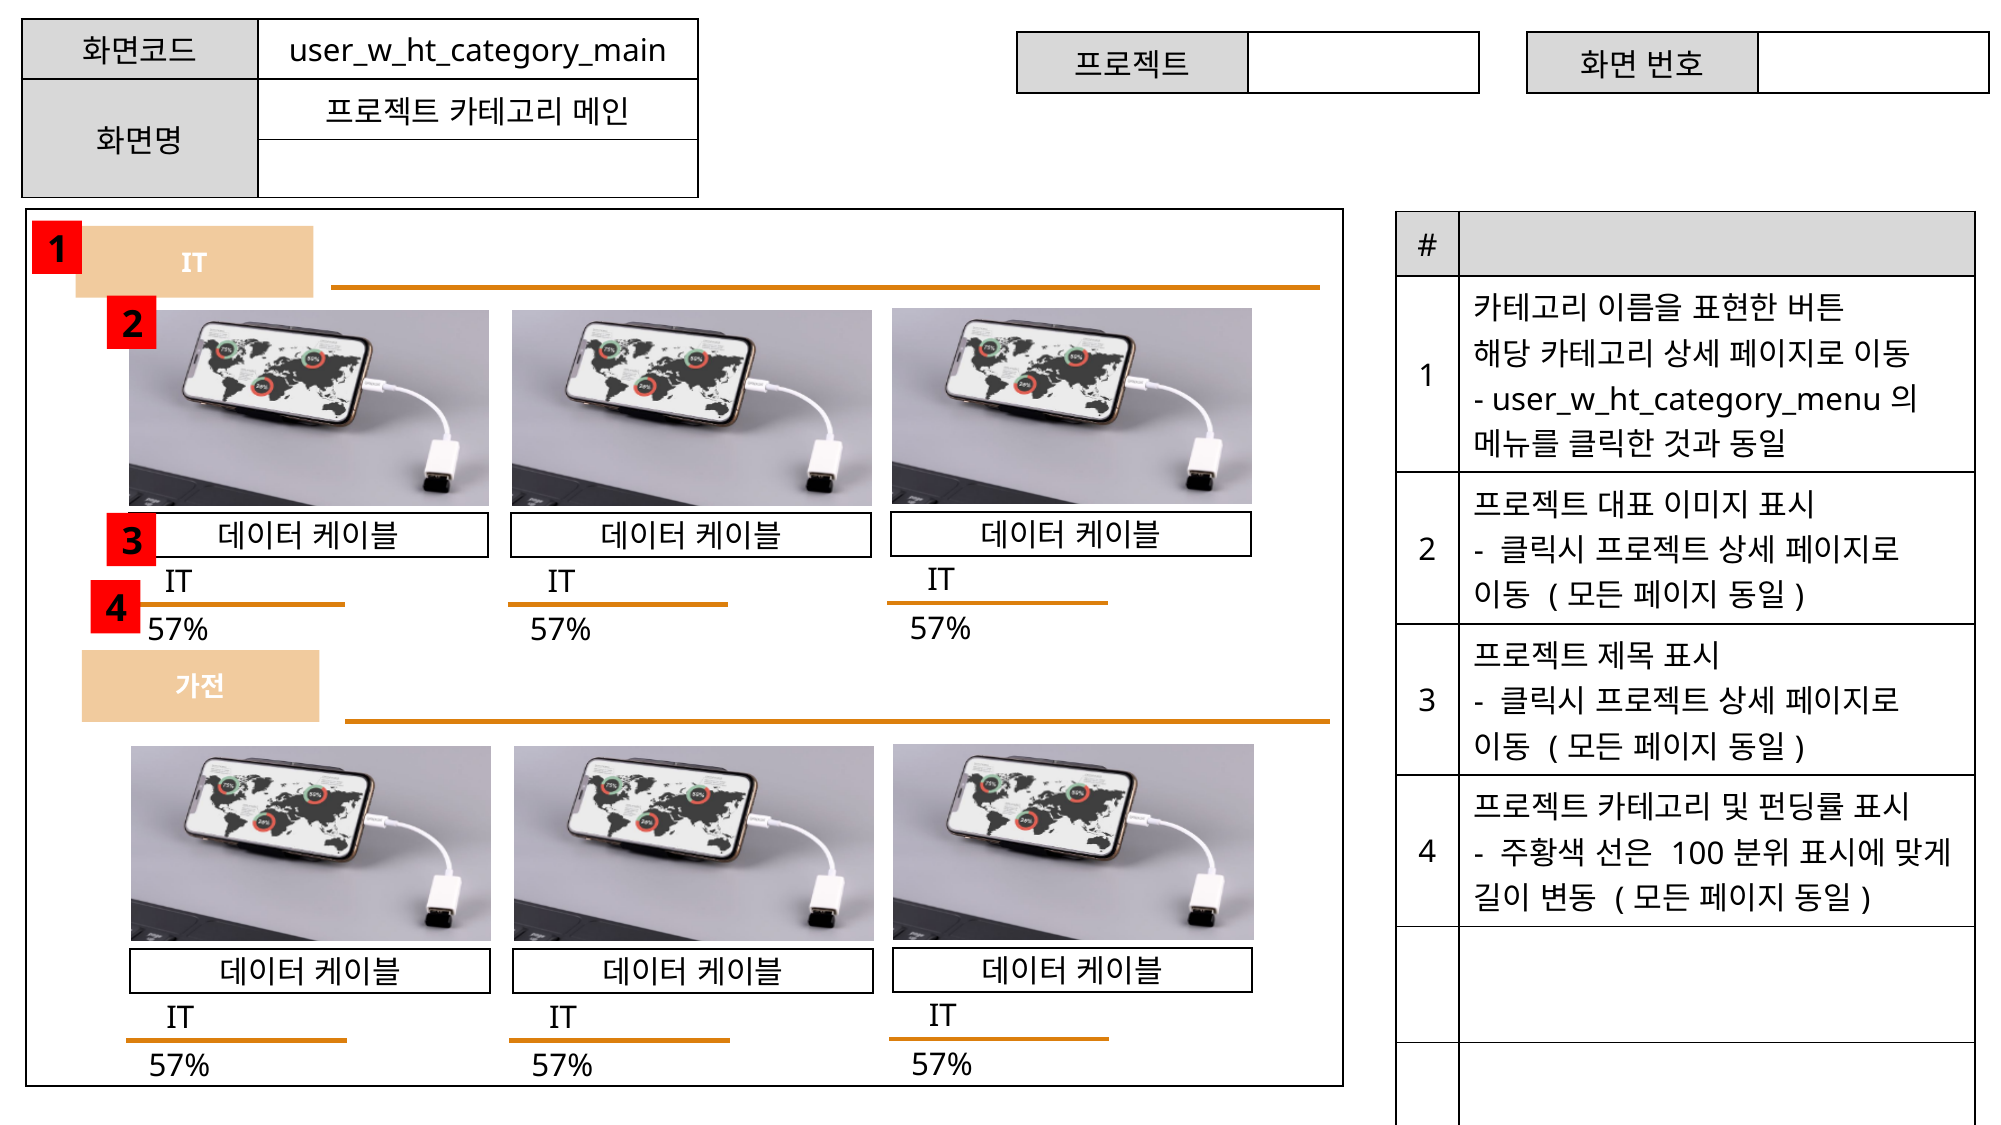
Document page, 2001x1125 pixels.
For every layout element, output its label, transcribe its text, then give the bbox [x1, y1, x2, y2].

table_header 화면코드 [23, 20, 257, 78]
table_header user_w_ht_category_main [259, 20, 697, 78]
table_header 화면 번호 [1528, 33, 1757, 92]
table_cell 화면명 [23, 80, 257, 197]
table_cell 4 [1397, 776, 1458, 926]
table_cell 프로젝트 제목 표시 - 클릭시 프로젝트 상세 페이지로 이동 (모든 페이지 동일) [1460, 625, 1974, 774]
table_header [1249, 33, 1478, 92]
table_cell 1 [1397, 277, 1458, 471]
table_cell [1460, 1043, 1974, 1125]
table_header [1460, 212, 1974, 275]
table_header [1759, 33, 1988, 92]
table_header # [1397, 212, 1458, 275]
table_cell 프로젝트 대표 이미지 표시 - 클릭시 프로젝트 상세 페이지로 이동 (모든 페이지 동일) [1460, 473, 1974, 623]
table_cell 3 [1397, 625, 1458, 774]
table_cell 2 [1397, 473, 1458, 623]
table_cell [1397, 1043, 1458, 1125]
table_cell 카테고리 이름을 표현한 버튼 해당 카테고리 상세 페이지로 이동 - user_w_ht_category_menu의 메뉴를 클릭한 것과 동일 [1460, 277, 1974, 471]
table_header 프로젝트 [1018, 33, 1247, 92]
table_cell 프로젝트 카테고리 메인 [259, 80, 697, 139]
table_cell 프로젝트 카테고리 및 펀딩률 표시 - 주황색 선은 100분위 표시에 맞게 길이 변동 (모든 페이지 동일) [1460, 776, 1974, 926]
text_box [25, 208, 1344, 1087]
table_cell [1460, 927, 1974, 1042]
table_cell [259, 140, 697, 197]
table_cell [1397, 927, 1458, 1042]
